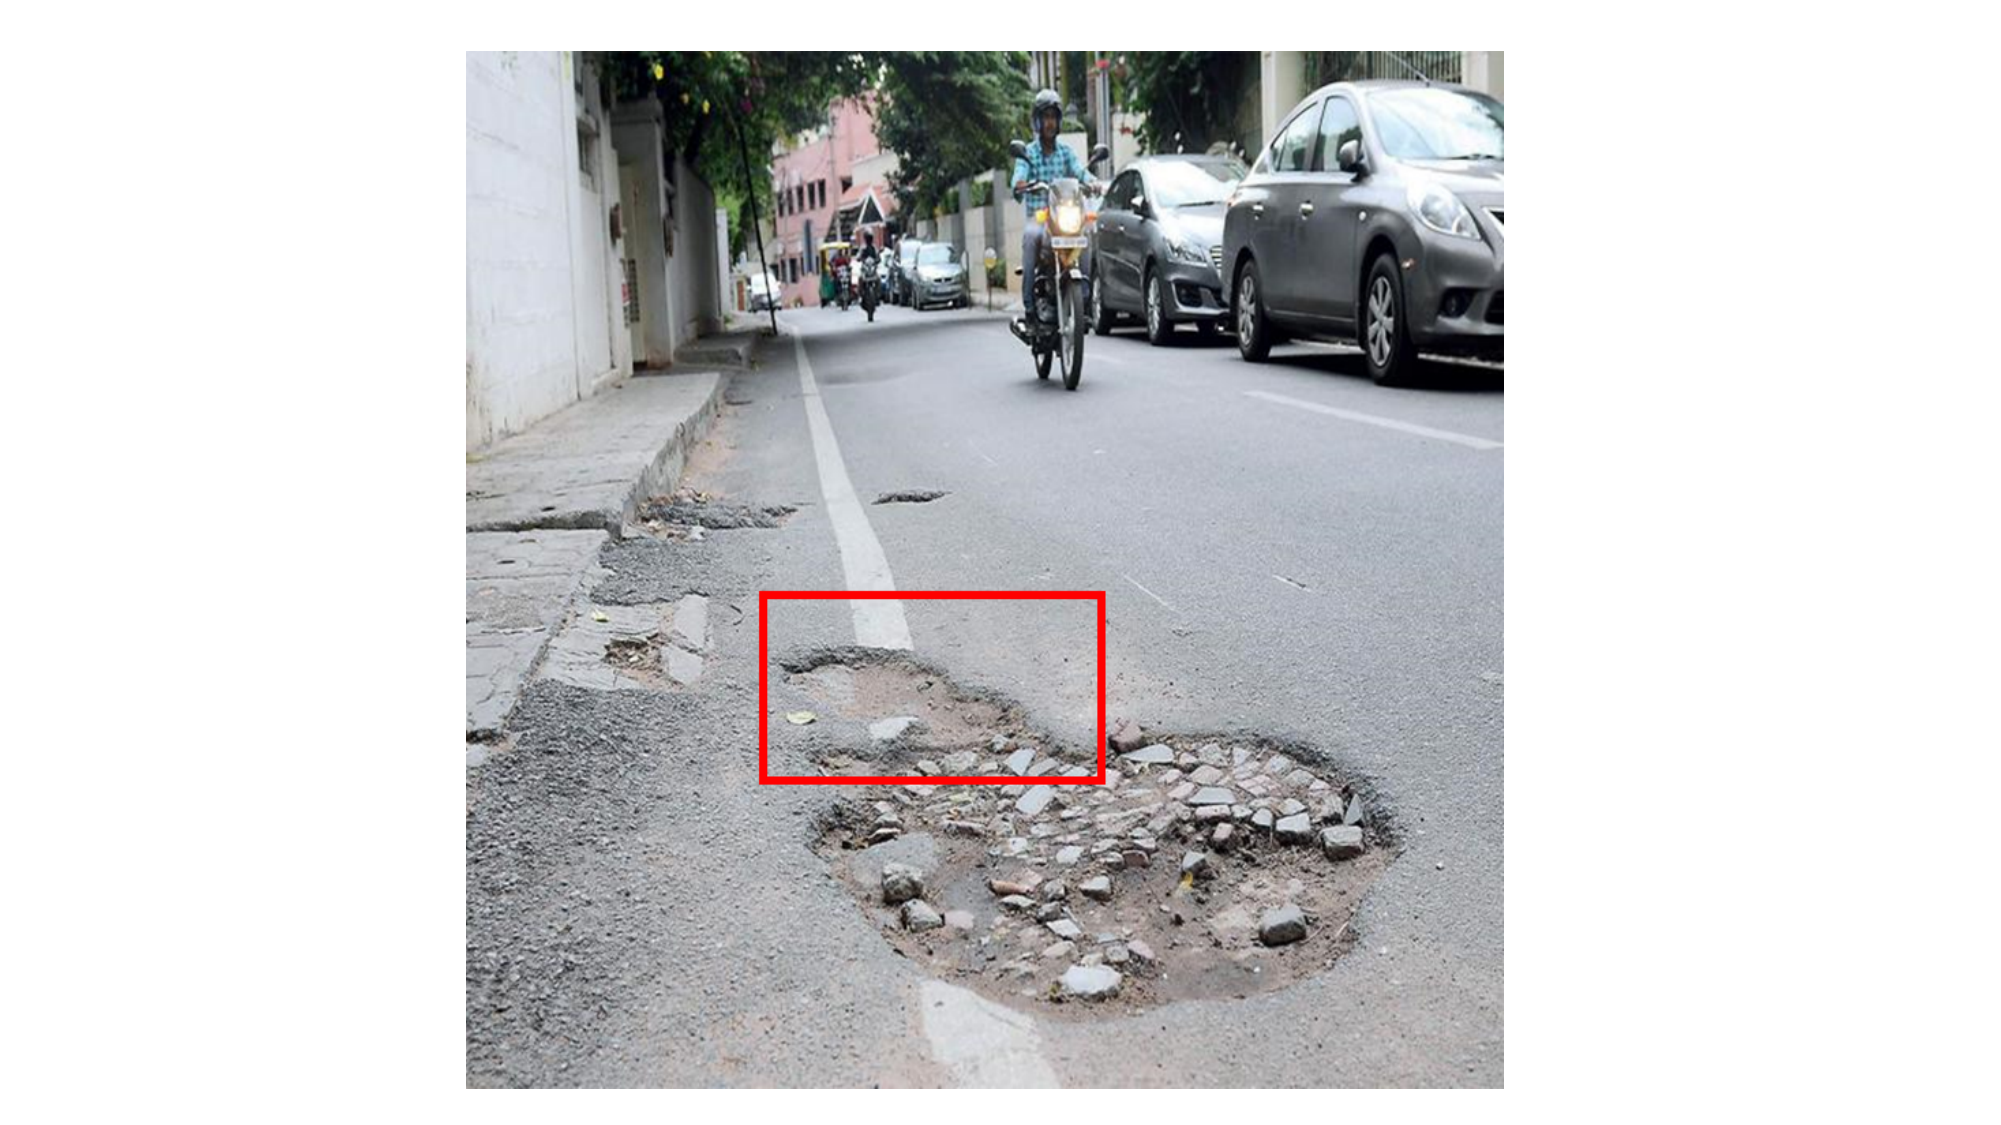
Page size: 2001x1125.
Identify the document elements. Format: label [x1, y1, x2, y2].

picture [466, 51, 1504, 1089]
